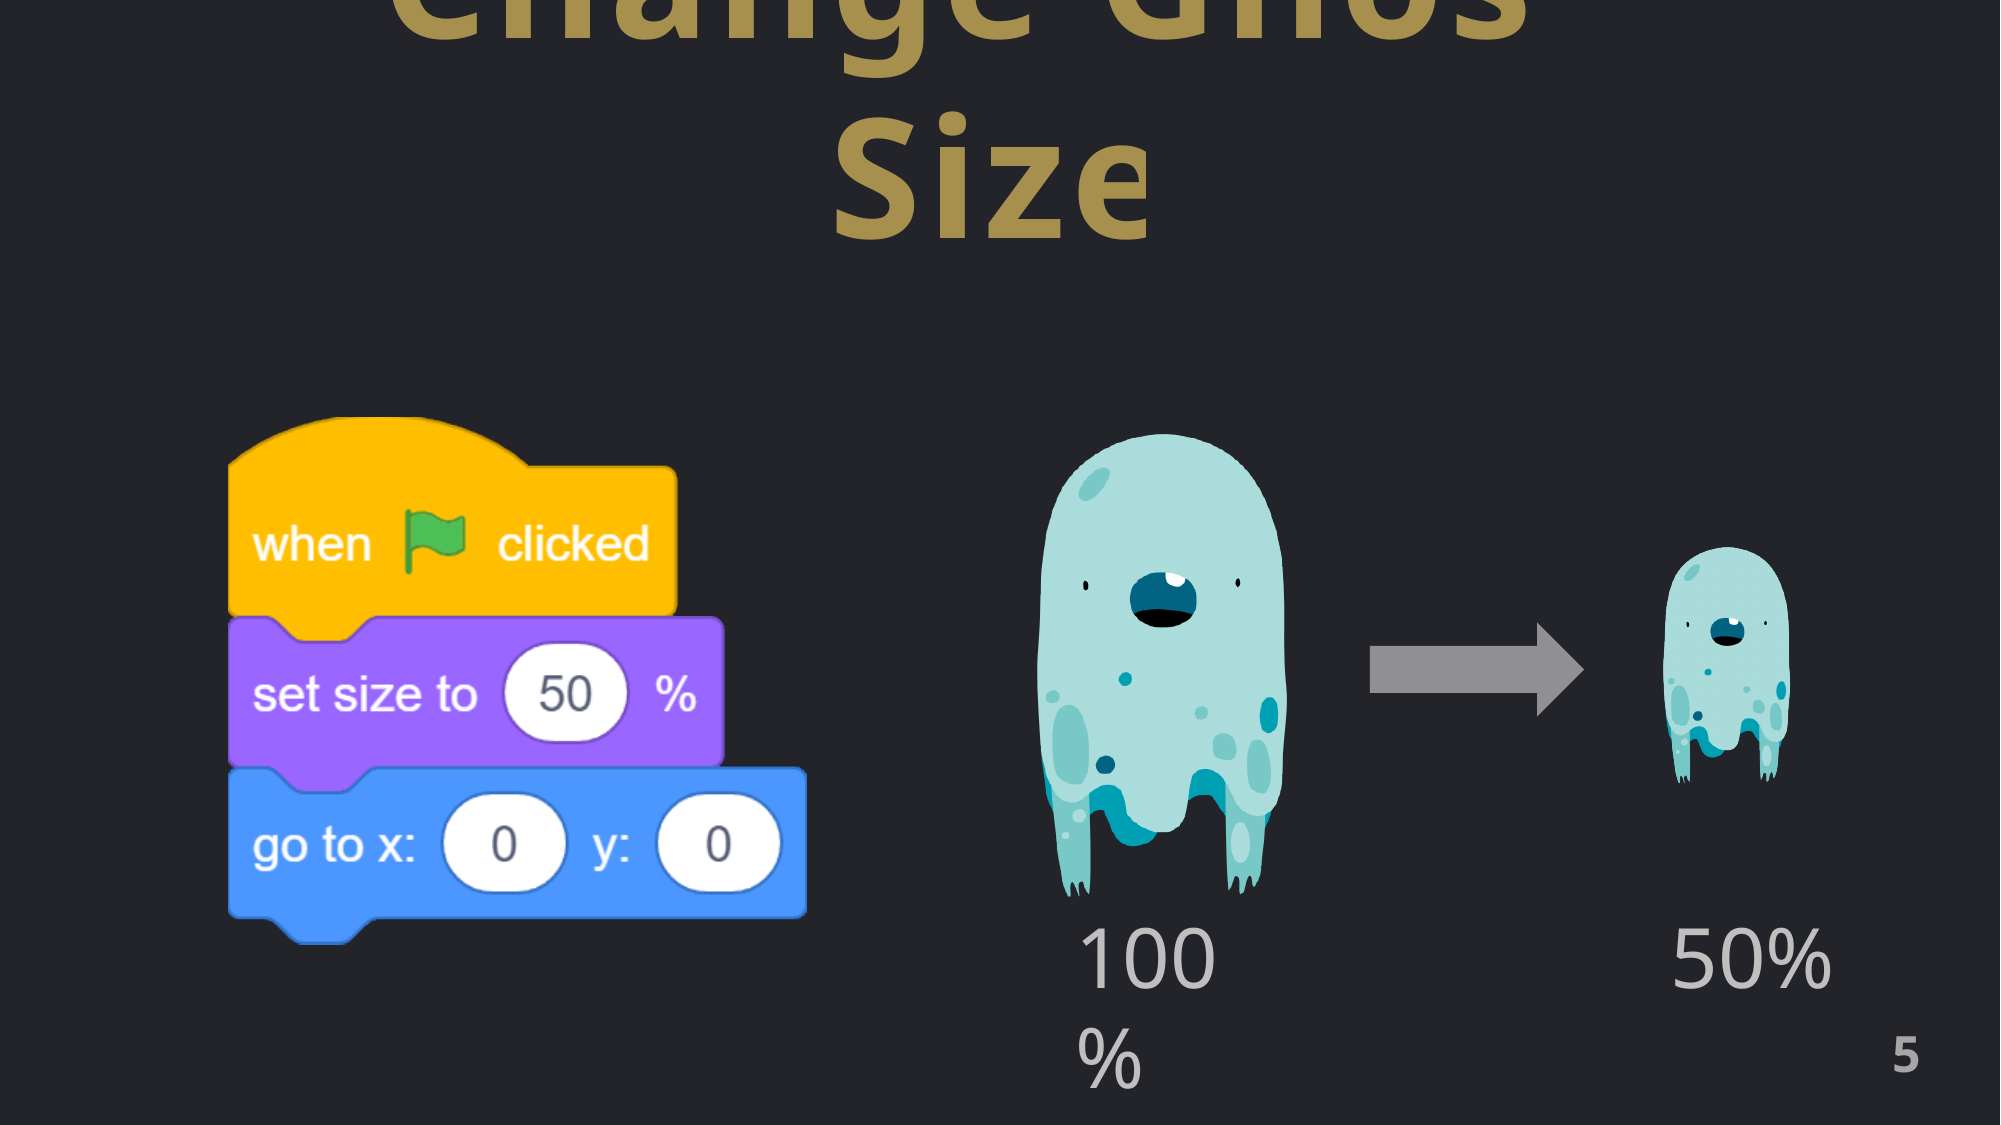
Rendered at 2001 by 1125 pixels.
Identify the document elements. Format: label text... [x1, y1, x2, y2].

picture [1034, 432, 1288, 898]
text_box Change Ghost Size [364, 23, 1636, 287]
text_box 100% [1060, 897, 1289, 1113]
text_box 50% [1656, 897, 1885, 1013]
text_box [0, 0, 2000, 1125]
slide_number 5 [1485, 1026, 1936, 1087]
picture [228, 417, 807, 945]
picture [1662, 546, 1791, 784]
text_box [1368, 620, 1586, 719]
